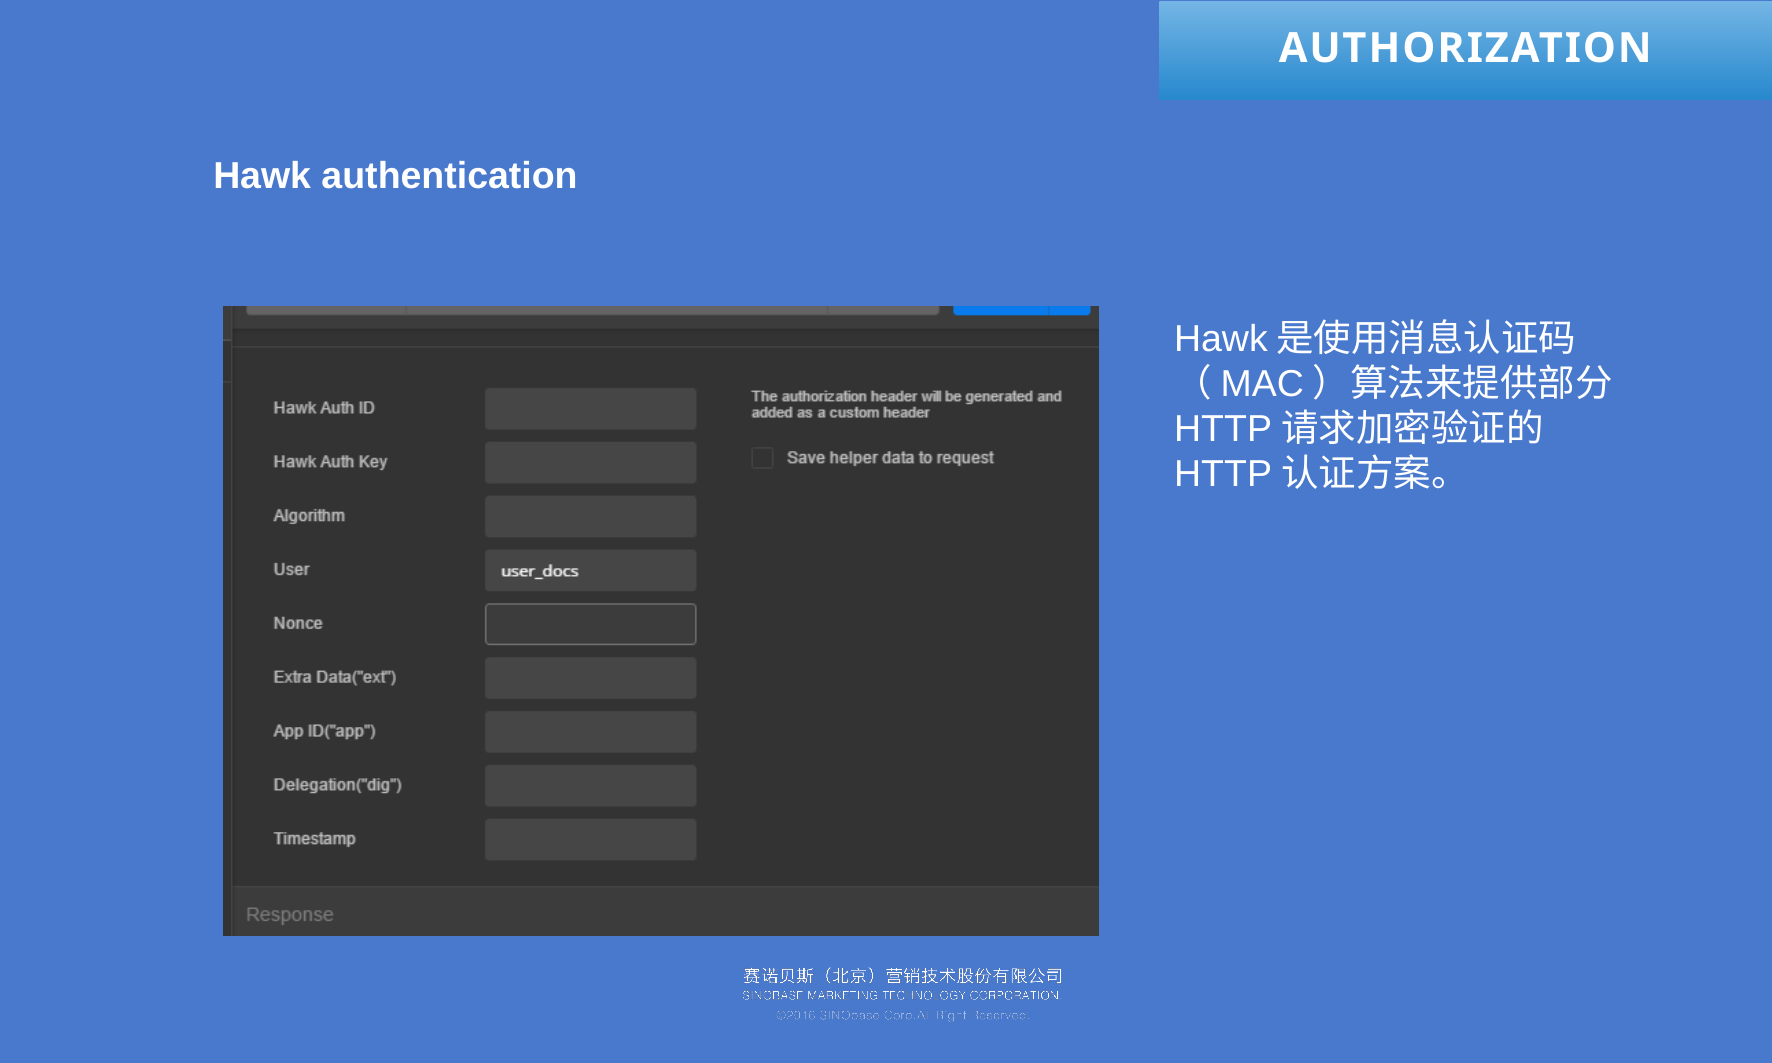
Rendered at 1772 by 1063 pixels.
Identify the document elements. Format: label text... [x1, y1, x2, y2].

text_box Hawk是使用消息认证码（MAC）算法来提供部分HTTP请求加密验证的HTTP认证方案。 [1159, 306, 1660, 502]
picture [0, 0, 1772, 1063]
title Authorization [1159, 1, 1772, 100]
text_box Hawk authentication [198, 143, 611, 249]
